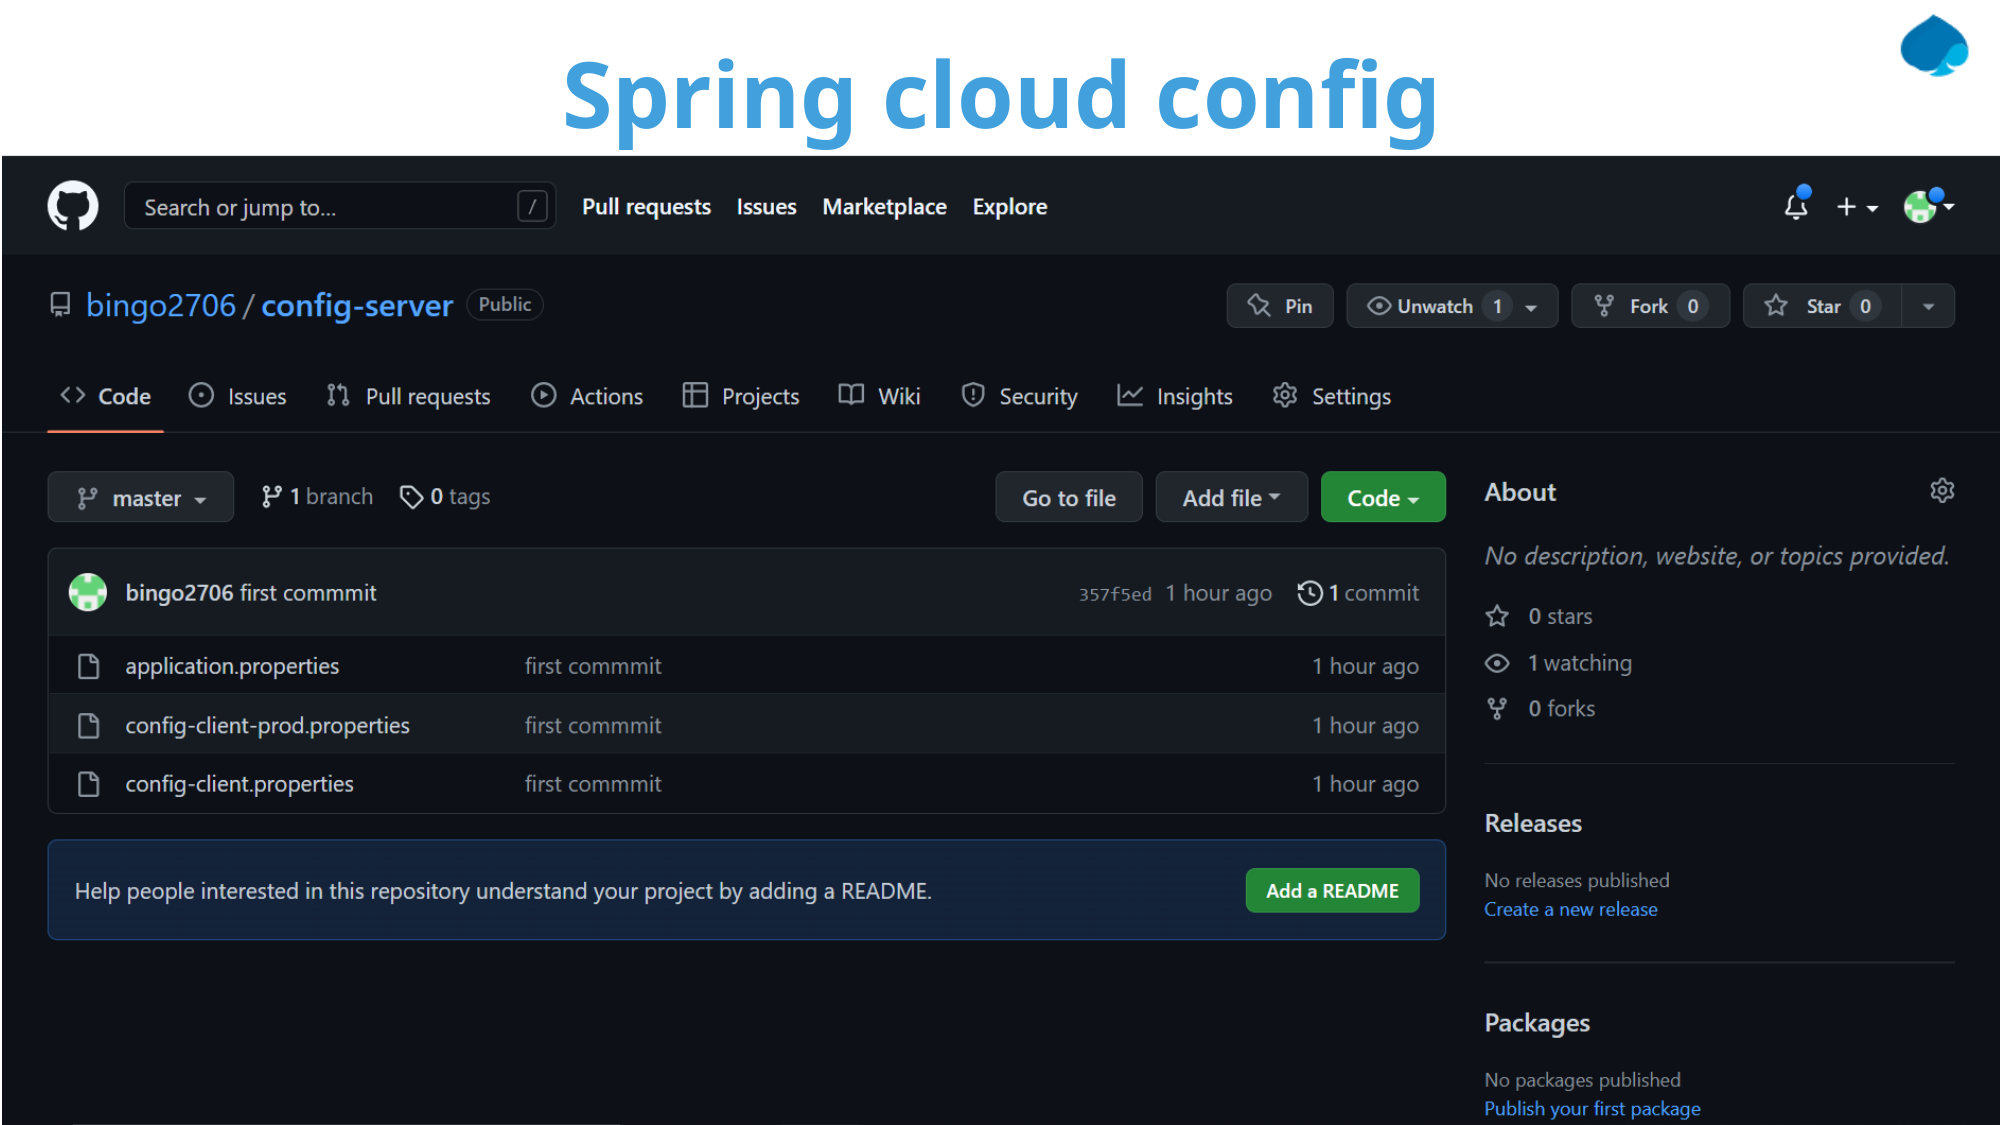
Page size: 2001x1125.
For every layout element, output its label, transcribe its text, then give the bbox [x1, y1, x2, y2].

picture [2, 155, 2000, 1125]
picture [1887, 0, 1986, 93]
text_box Spring cloud config [256, 29, 1748, 154]
